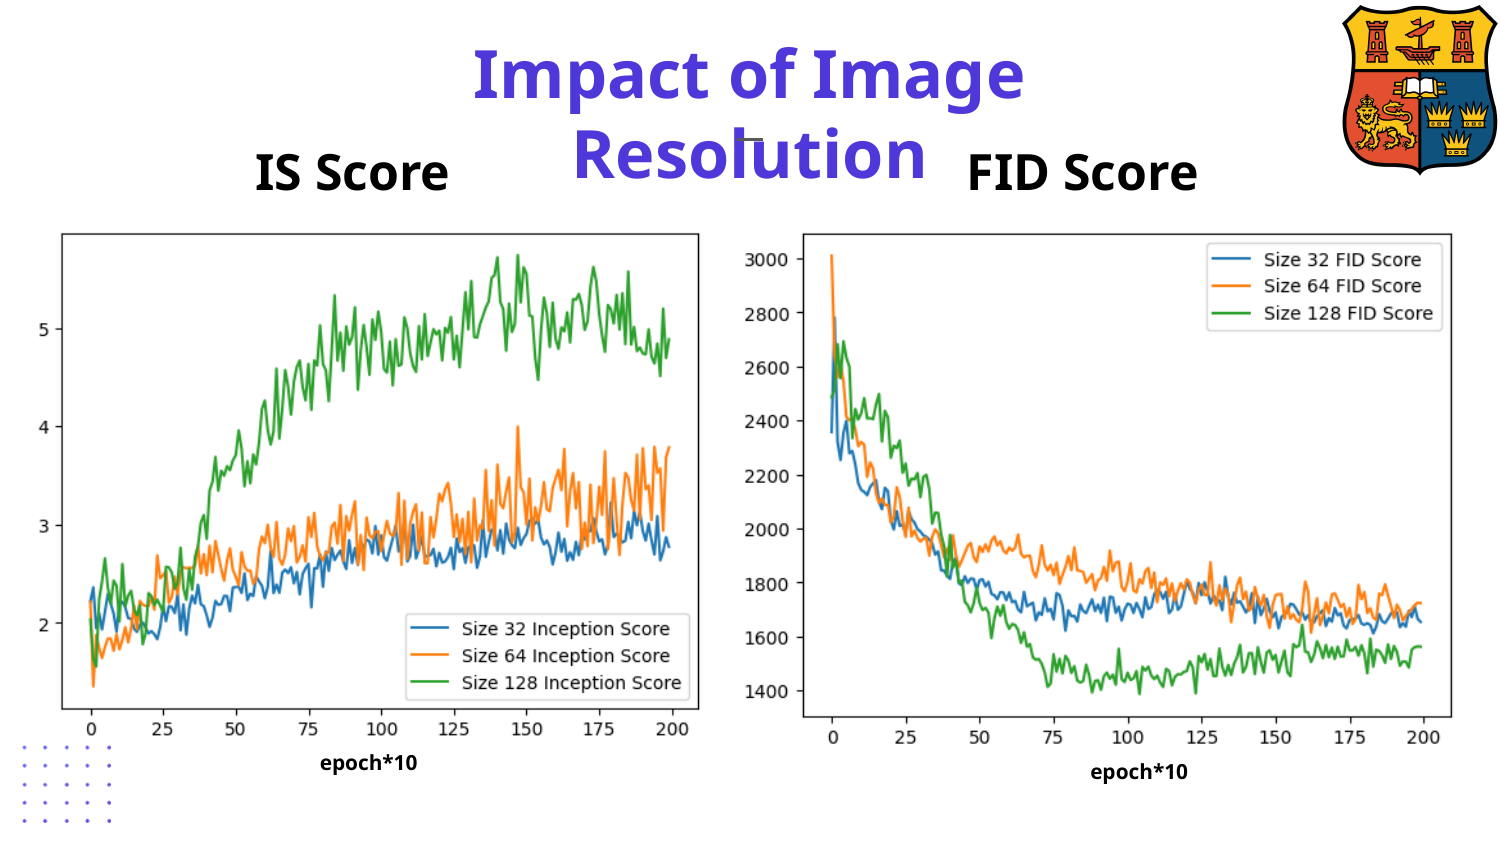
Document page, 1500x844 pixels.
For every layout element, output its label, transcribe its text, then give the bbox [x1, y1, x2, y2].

picture [1342, 5, 1500, 176]
picture [42, 781, 49, 788]
picture [22, 762, 28, 769]
picture [22, 781, 28, 788]
picture [84, 781, 91, 788]
picture [31, 222, 707, 741]
picture [84, 762, 91, 769]
text_box IS Score [192, 133, 513, 208]
picture [84, 817, 91, 823]
text_box Impact of Image Resolution [288, 24, 1212, 199]
picture [22, 799, 28, 806]
picture [84, 799, 91, 806]
picture [42, 745, 49, 751]
picture [63, 817, 70, 823]
picture [84, 745, 91, 751]
picture [42, 817, 49, 823]
picture [63, 799, 70, 806]
text_box epoch*10 [1075, 752, 1204, 792]
picture [63, 762, 70, 769]
picture [63, 781, 70, 788]
picture [42, 762, 49, 769]
picture [105, 781, 111, 788]
picture [105, 799, 111, 806]
picture [42, 799, 49, 806]
picture [105, 762, 111, 769]
text_box FID Score [922, 133, 1243, 208]
picture [63, 745, 70, 751]
text_box epoch*10 [304, 741, 433, 782]
picture [737, 222, 1460, 752]
